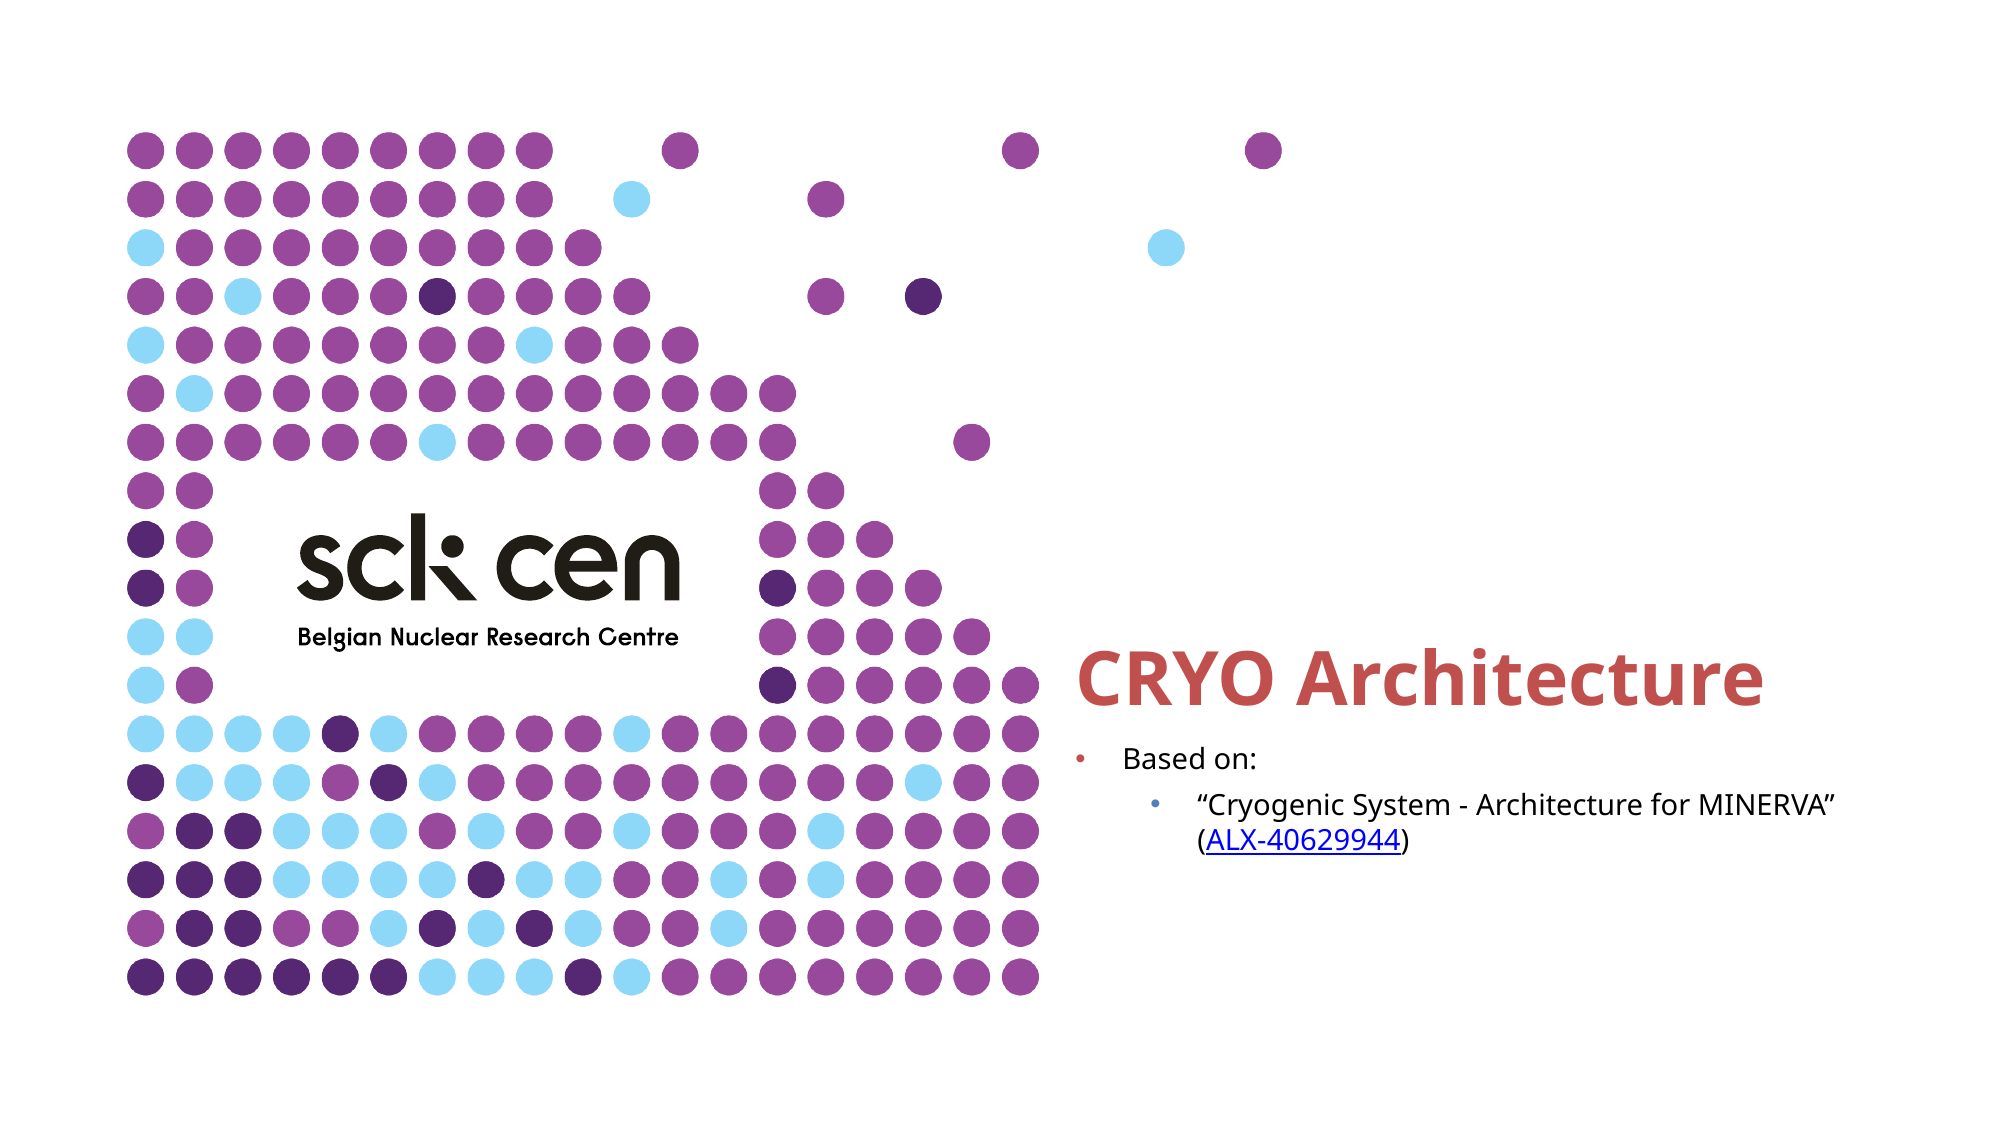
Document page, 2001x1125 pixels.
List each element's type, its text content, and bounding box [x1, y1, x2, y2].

title CRYO Architecture [1075, 351, 1879, 722]
picture [121, 126, 1526, 1002]
list Based on: “Cryogenic System - Architecture for MINERVA” (ALX-40629944) [1075, 740, 1879, 994]
